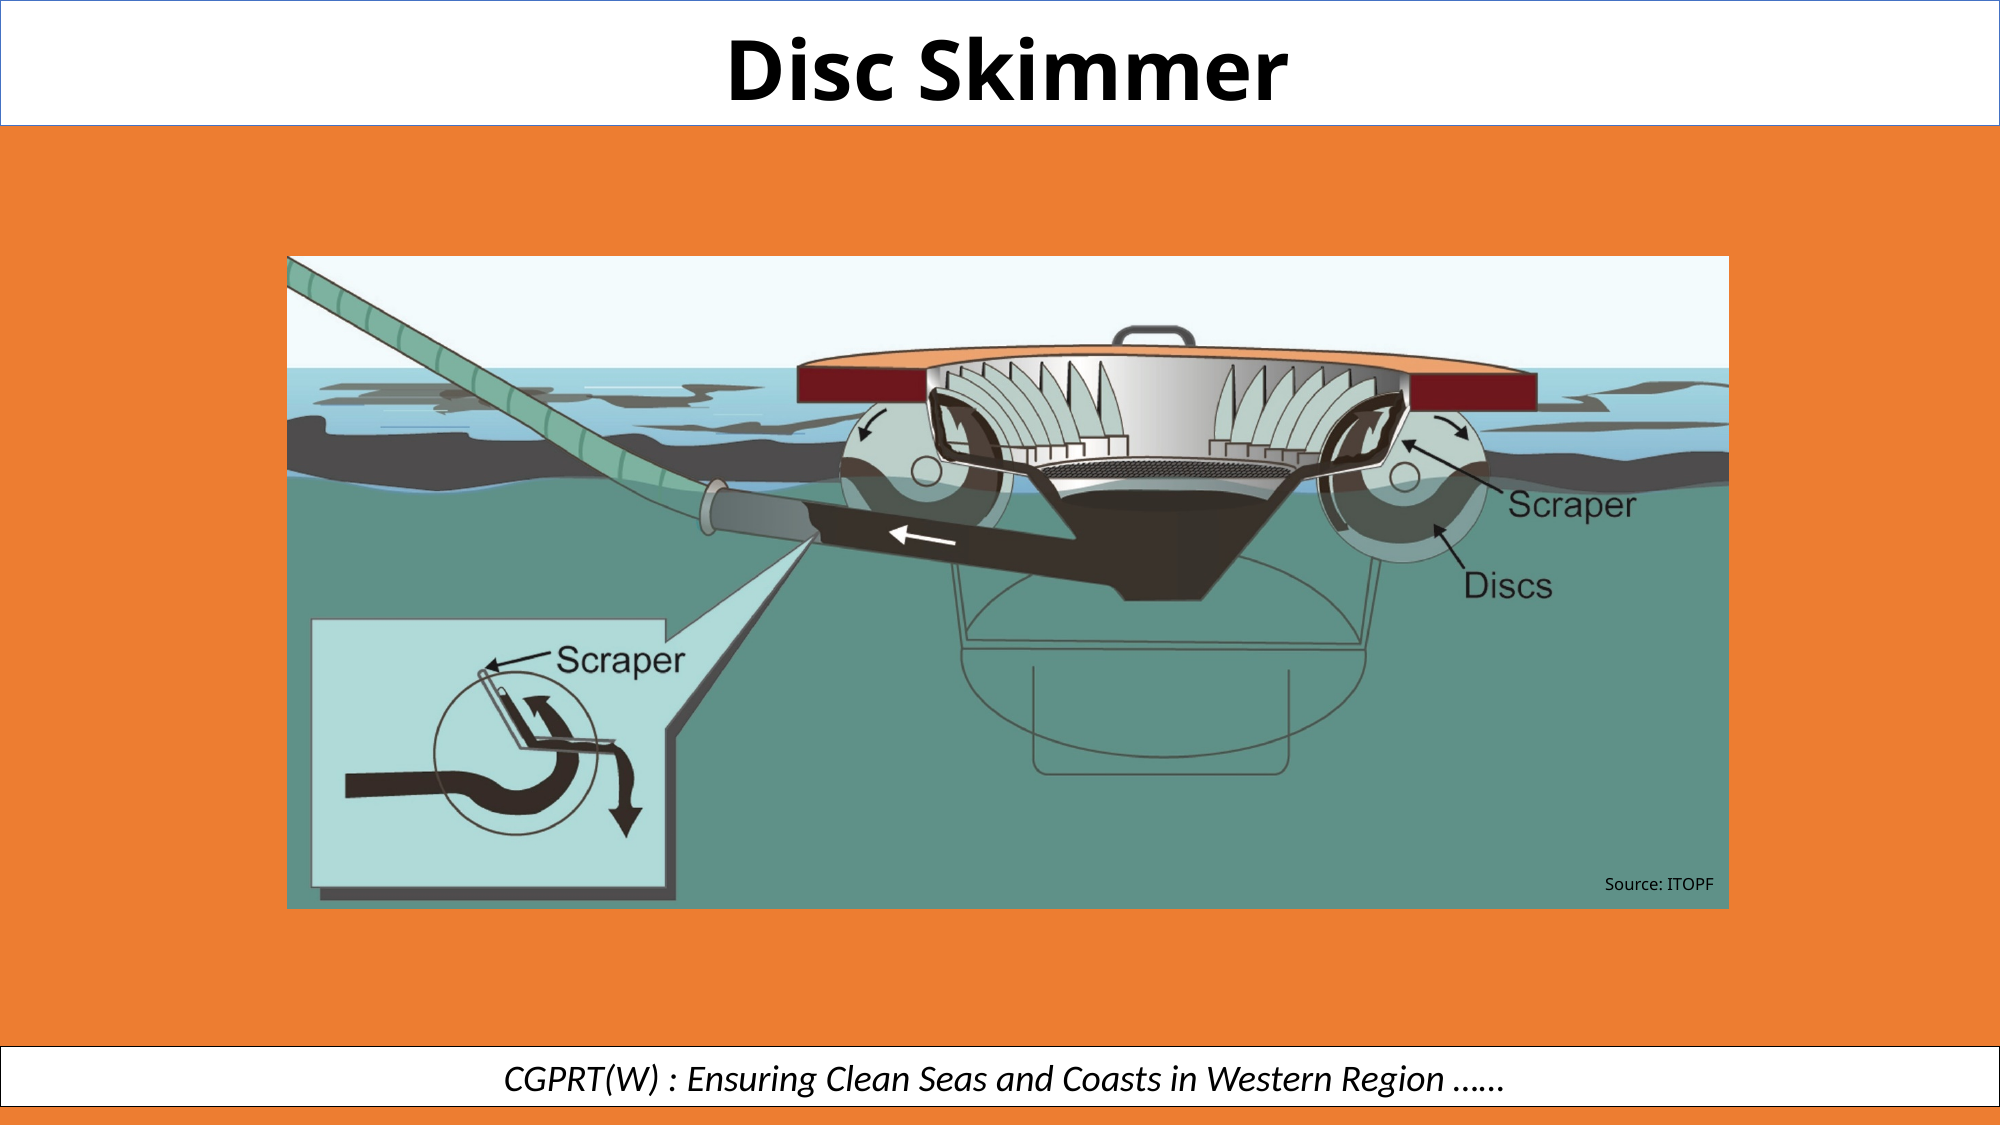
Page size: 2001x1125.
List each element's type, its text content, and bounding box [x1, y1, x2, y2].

picture [287, 125, 1729, 1040]
text_box Disc Skimmer [74, 21, 1941, 114]
text_box CGPRT(W) : Ensuring Clean Seas and Coasts in Western Region …… [0, 1046, 2000, 1107]
text_box [0, 0, 2000, 126]
